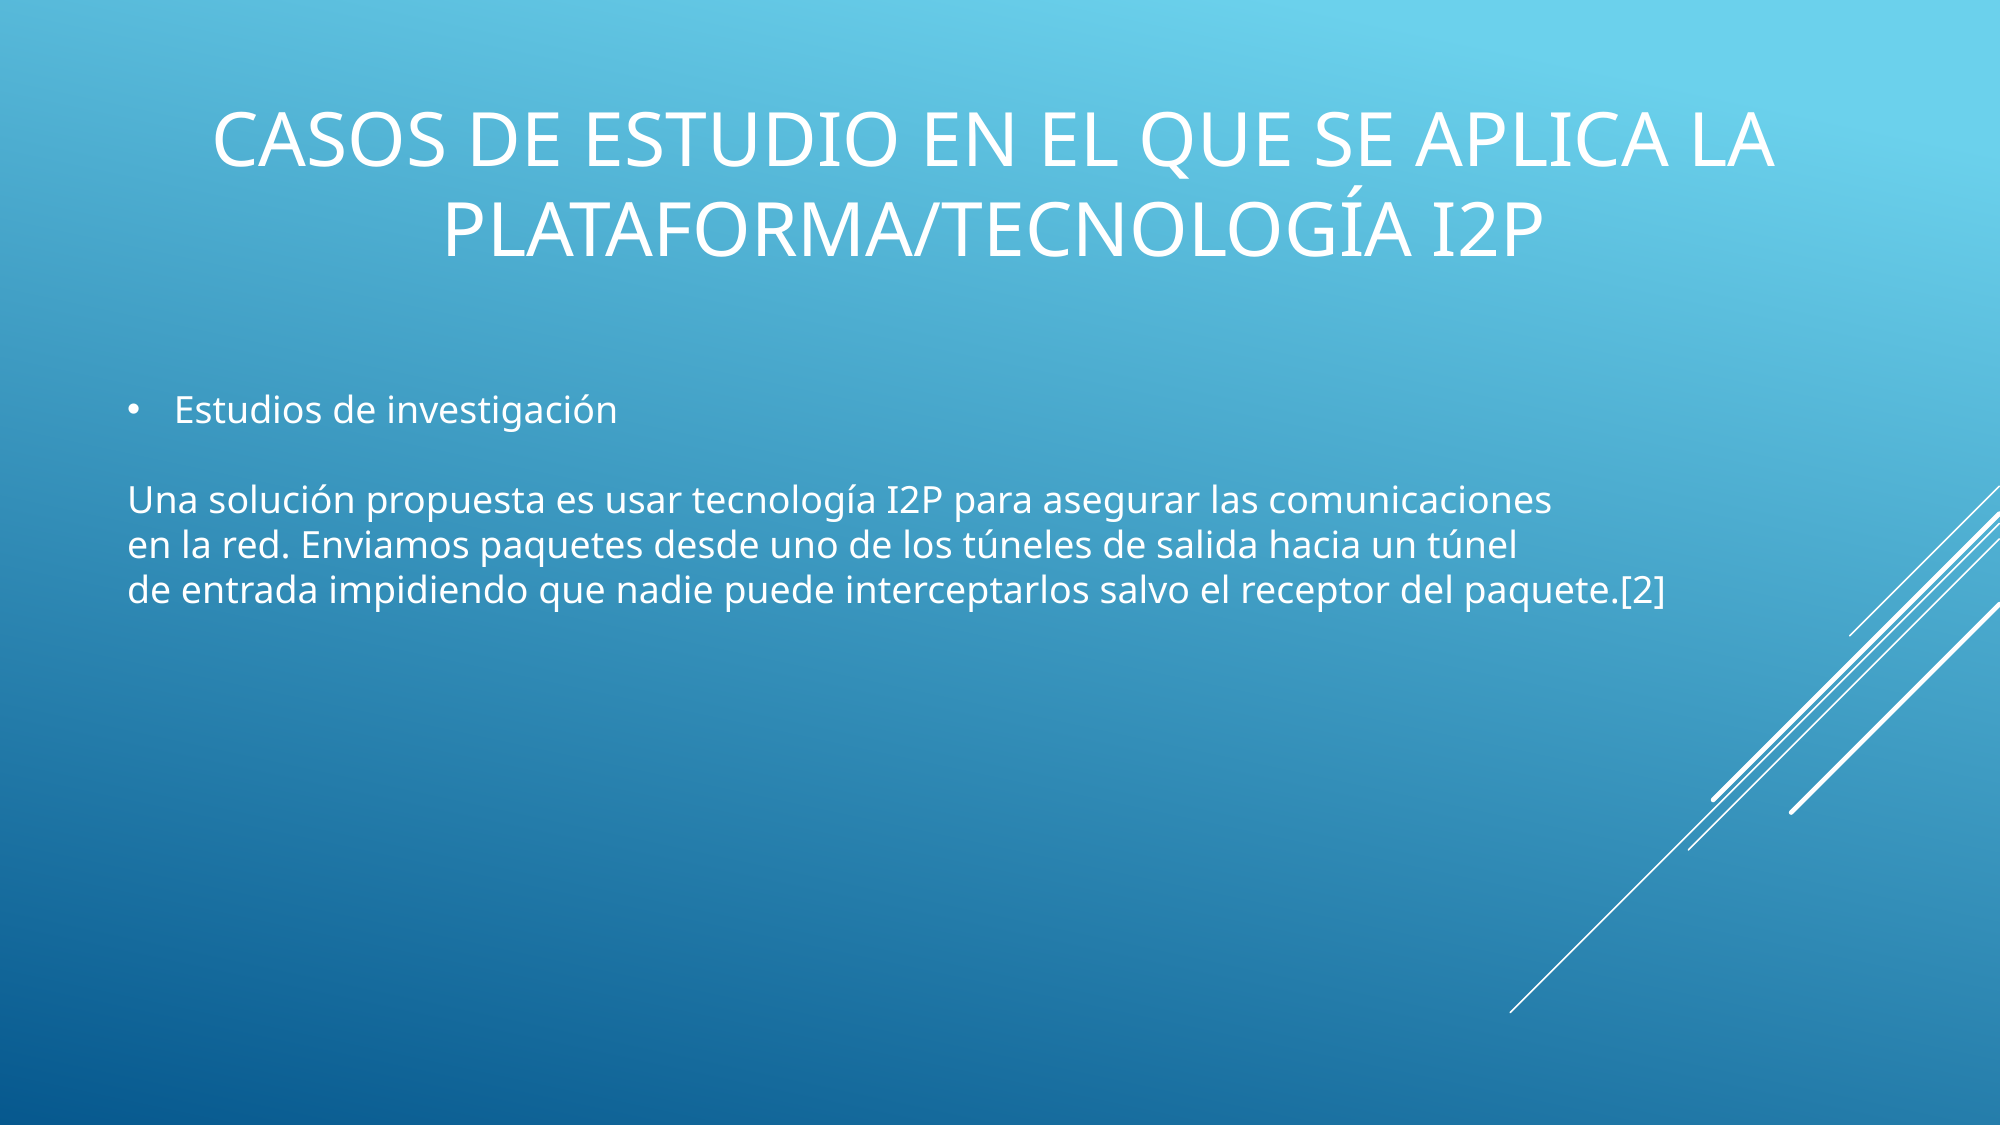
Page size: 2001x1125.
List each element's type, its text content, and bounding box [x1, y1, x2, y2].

title Casos de estudio en el que se aplica la plataforma/tecnología I2P [112, 57, 1877, 305]
text_box Estudios de investigación Una solución propuesta es usar tecnología I2P para asegurar las comunicaciones en la red. Enviamos paquetes desde uno de los túneles de salida hacia un túnel de entrada impidiendo que nadie puede interceptarlos salvo el receptor del paquete.[2] [112, 378, 1717, 933]
